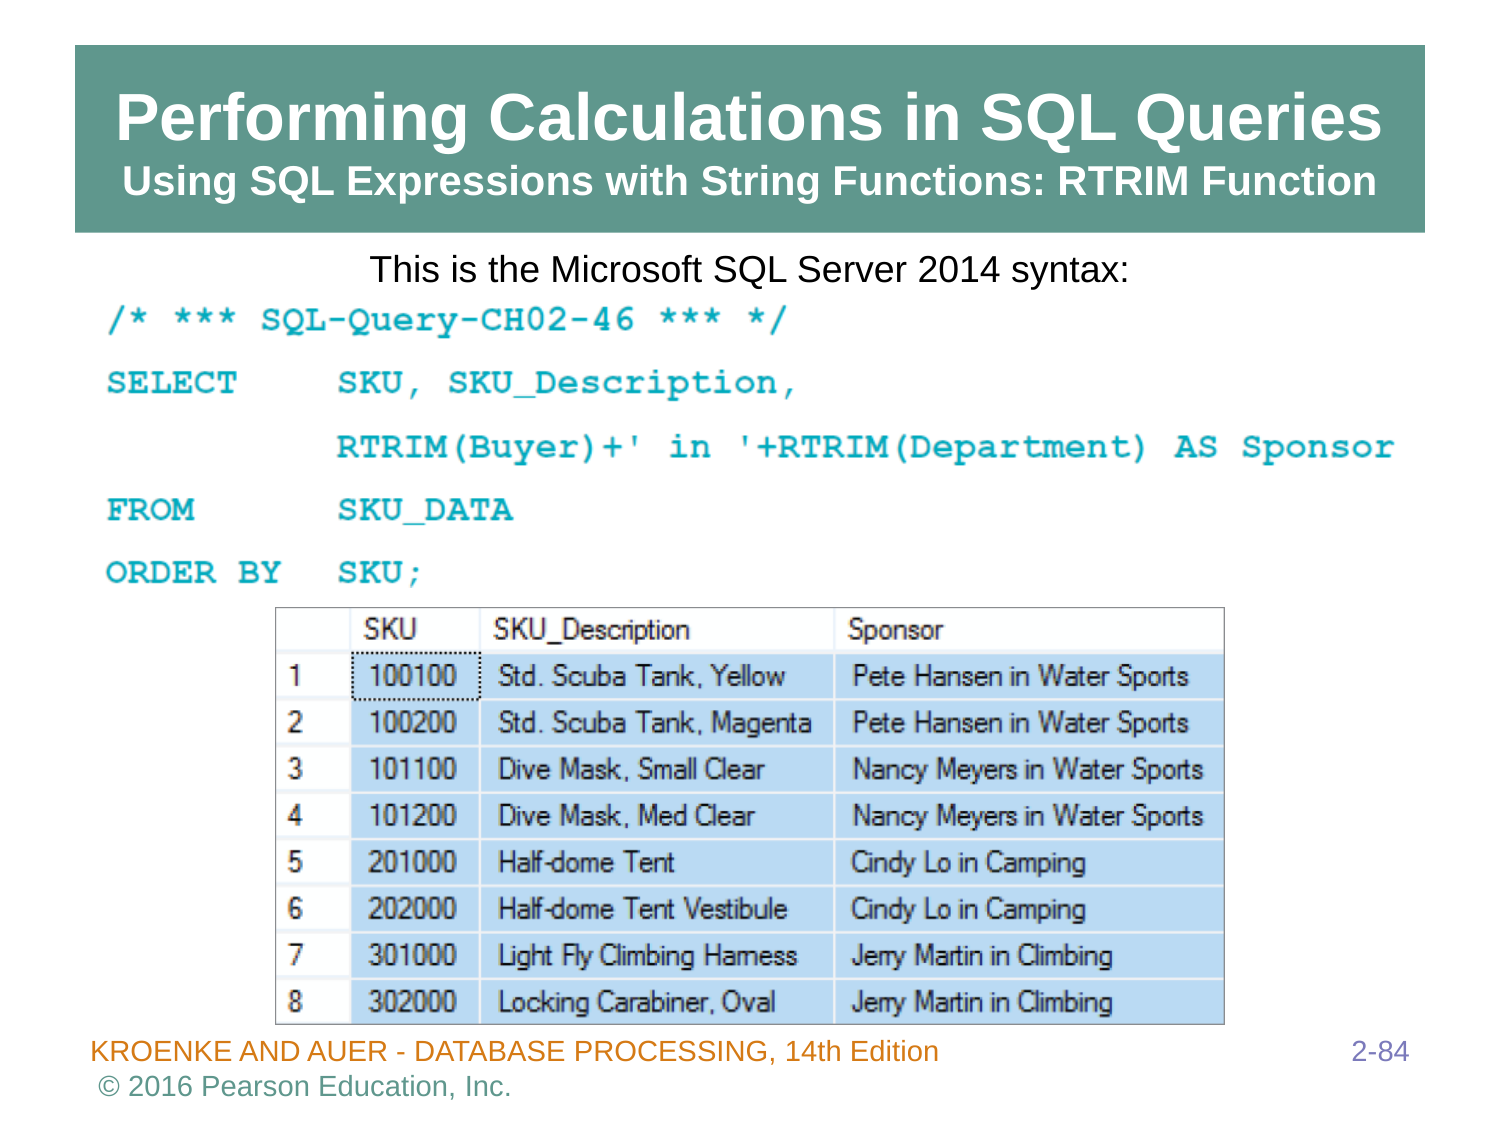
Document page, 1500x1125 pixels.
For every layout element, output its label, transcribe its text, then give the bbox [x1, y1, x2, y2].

picture [274, 607, 1226, 1026]
picture [104, 304, 1396, 588]
slide_number 2-84 [1074, 1024, 1426, 1103]
text_box This is the Microsoft SQL Server 2014 syntax: [74, 237, 1425, 298]
footer KROENKE AND AUER - DATABASE PROCESSING, 14th Edition © 2016 Pearson Education, Inc. [74, 1024, 963, 1104]
title Performing Calculations in SQL Queries Using SQL Expressions with String Functions: RTRIM Function [74, 44, 1426, 233]
